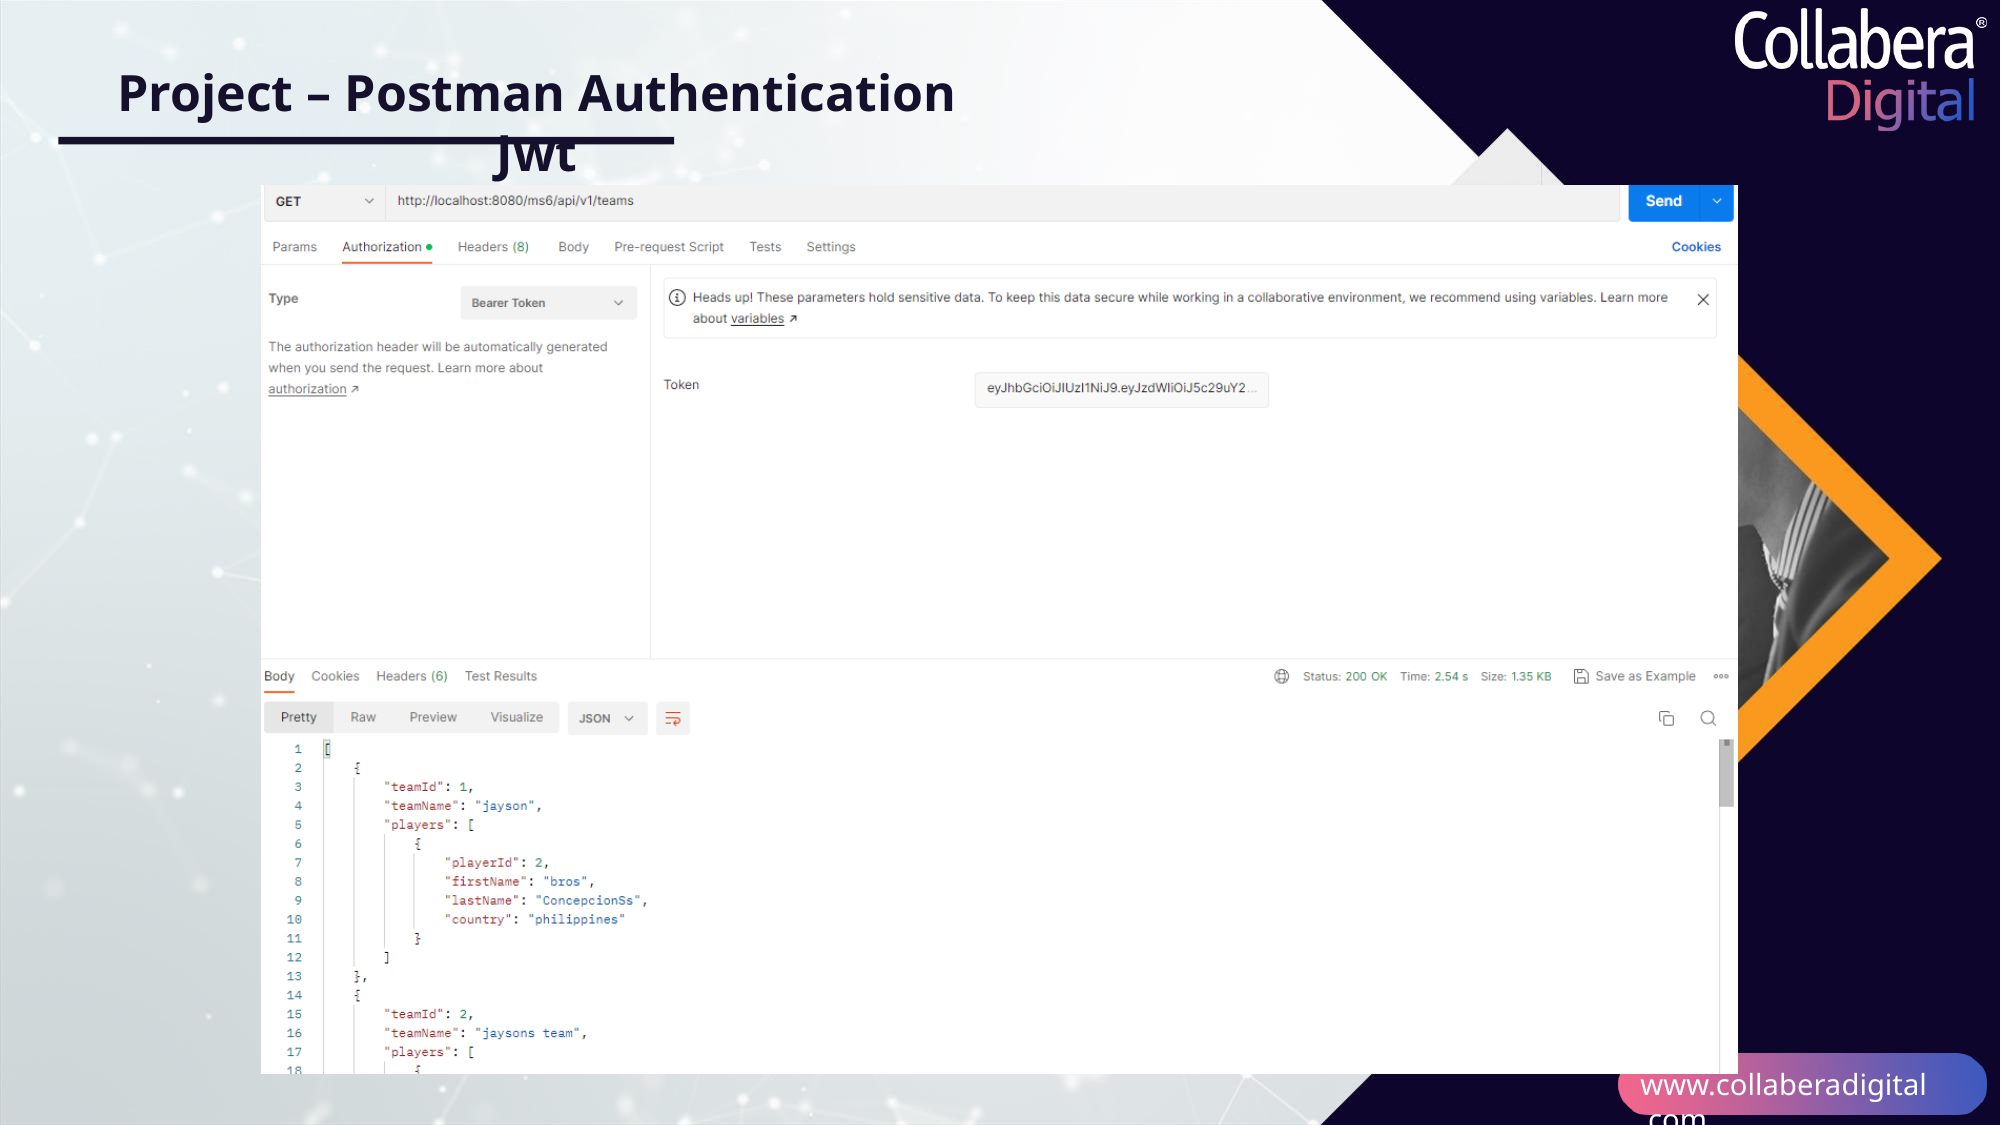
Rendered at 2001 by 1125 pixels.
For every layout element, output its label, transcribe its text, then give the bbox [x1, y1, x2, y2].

picture [1675, 1115, 1681, 1125]
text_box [1618, 1052, 1987, 1115]
picture [0, 0, 2000, 1125]
picture [1652, 1115, 1666, 1125]
text_box Project – Postman Authentication Jwt [58, 54, 1016, 190]
picture [1666, 1116, 1675, 1125]
text_box [58, 136, 675, 145]
picture [1684, 1116, 1691, 1125]
picture [1694, 1116, 1701, 1125]
